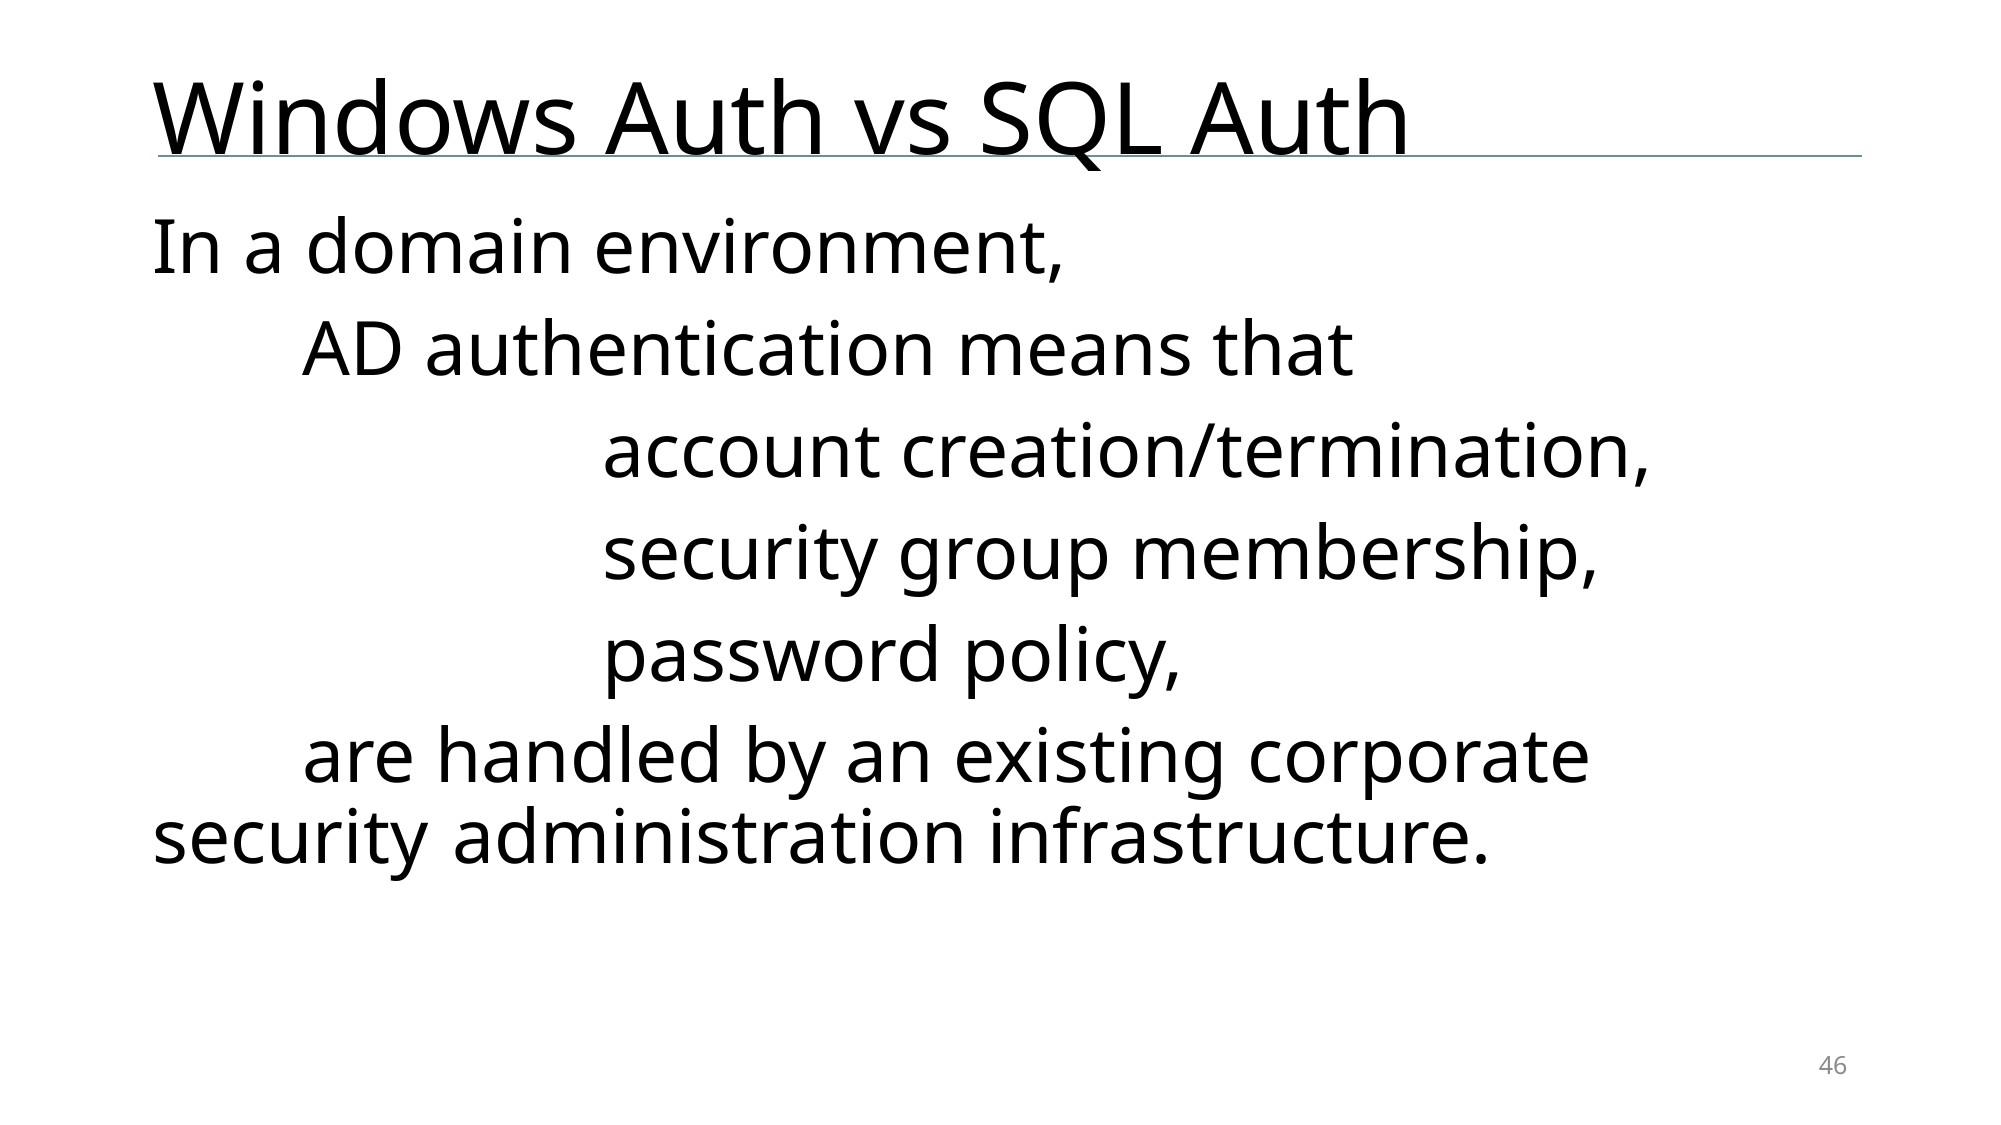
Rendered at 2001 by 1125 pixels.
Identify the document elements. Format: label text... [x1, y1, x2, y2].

list In a domain environment, AD authentication means that account creation/termination, security group membership, password policy, are handled by an existing corporate security administration infrastructure. [137, 201, 1863, 1014]
slide_number 46 [1412, 1036, 1863, 1097]
title Windows Auth vs SQL Auth [137, 59, 1863, 184]
